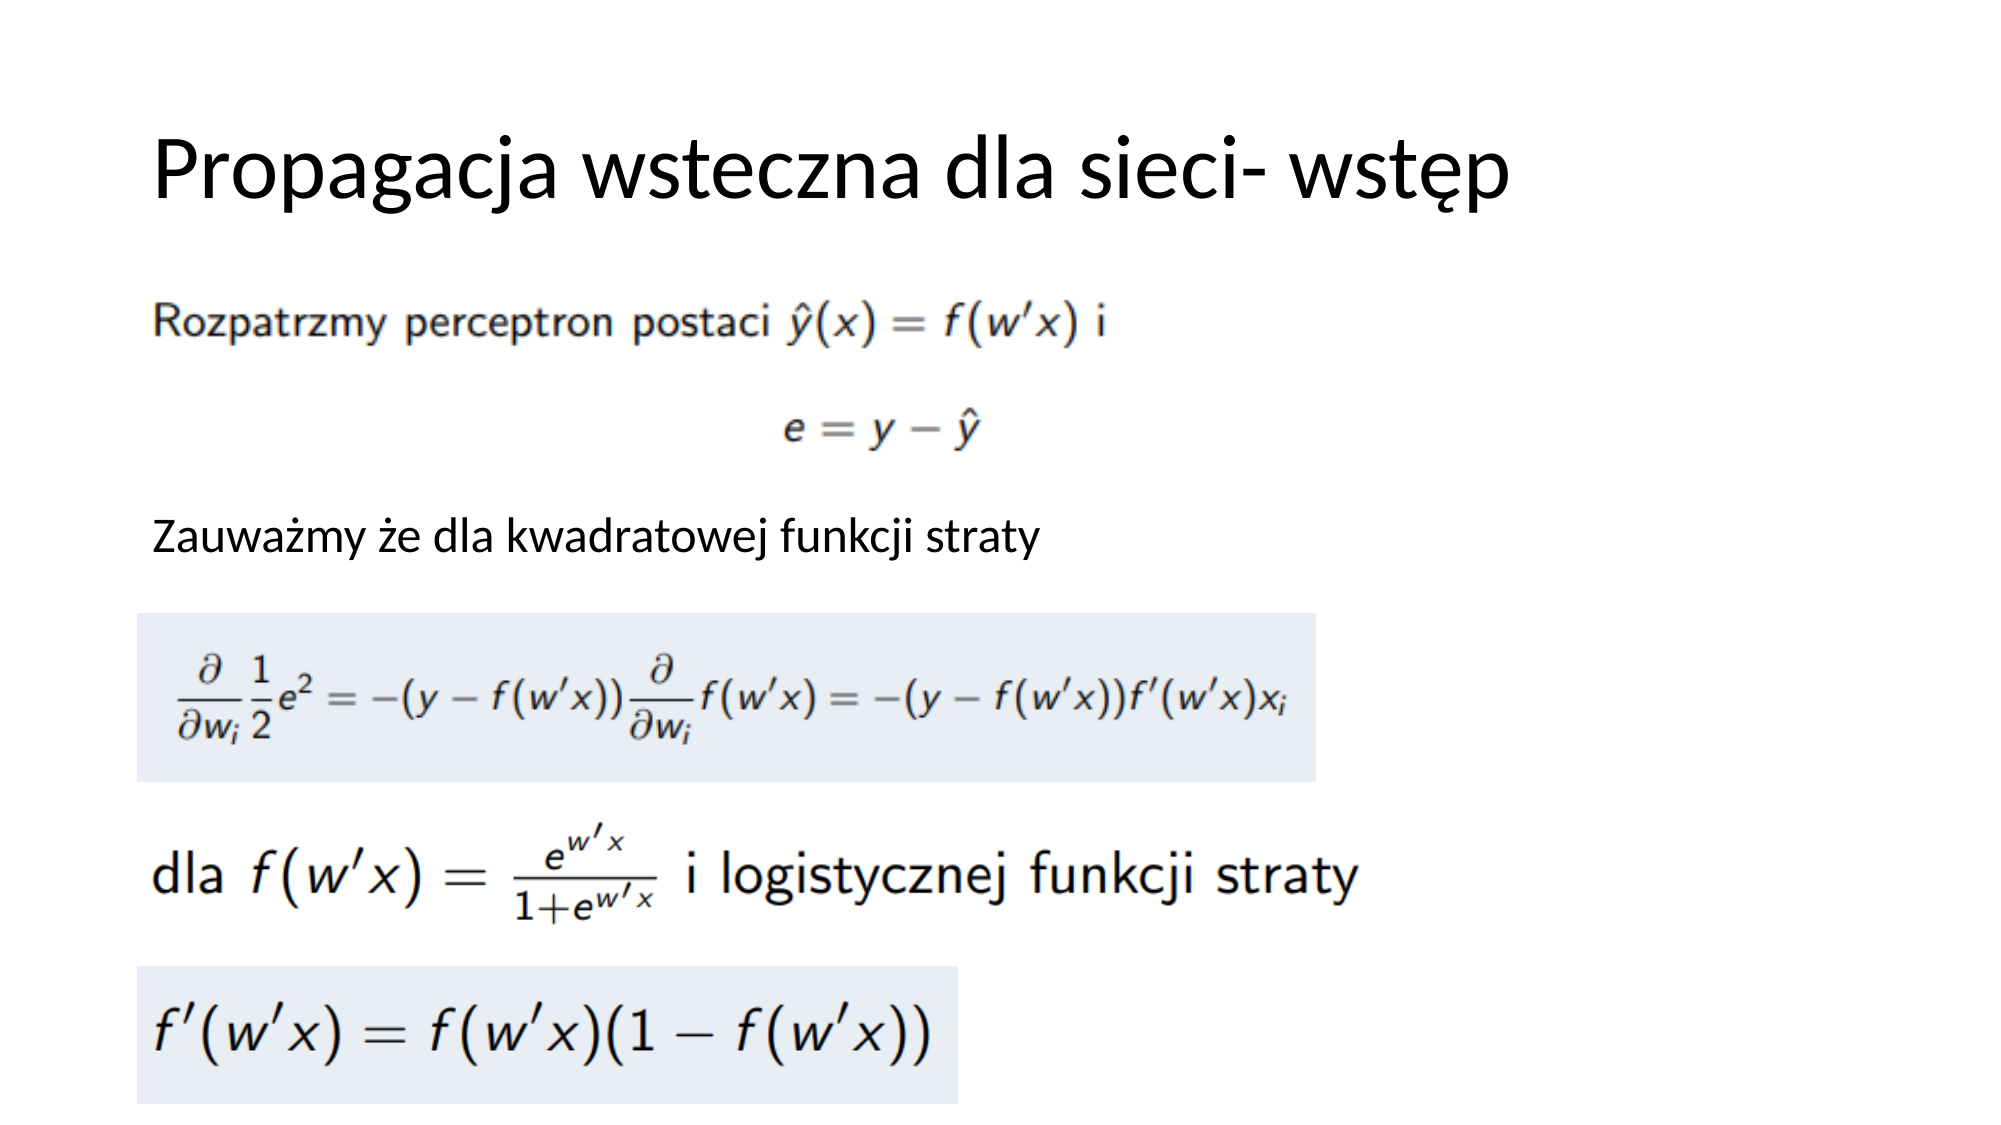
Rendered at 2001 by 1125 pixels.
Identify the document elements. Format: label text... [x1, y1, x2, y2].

text_box Zauważmy że dla kwadratowej funkcji straty [137, 494, 1070, 571]
picture [126, 815, 1376, 953]
picture [137, 276, 1151, 481]
picture [137, 966, 959, 1105]
title Propagacja wsteczna dla sieci- wstęp [137, 59, 1863, 278]
picture [137, 613, 1316, 782]
